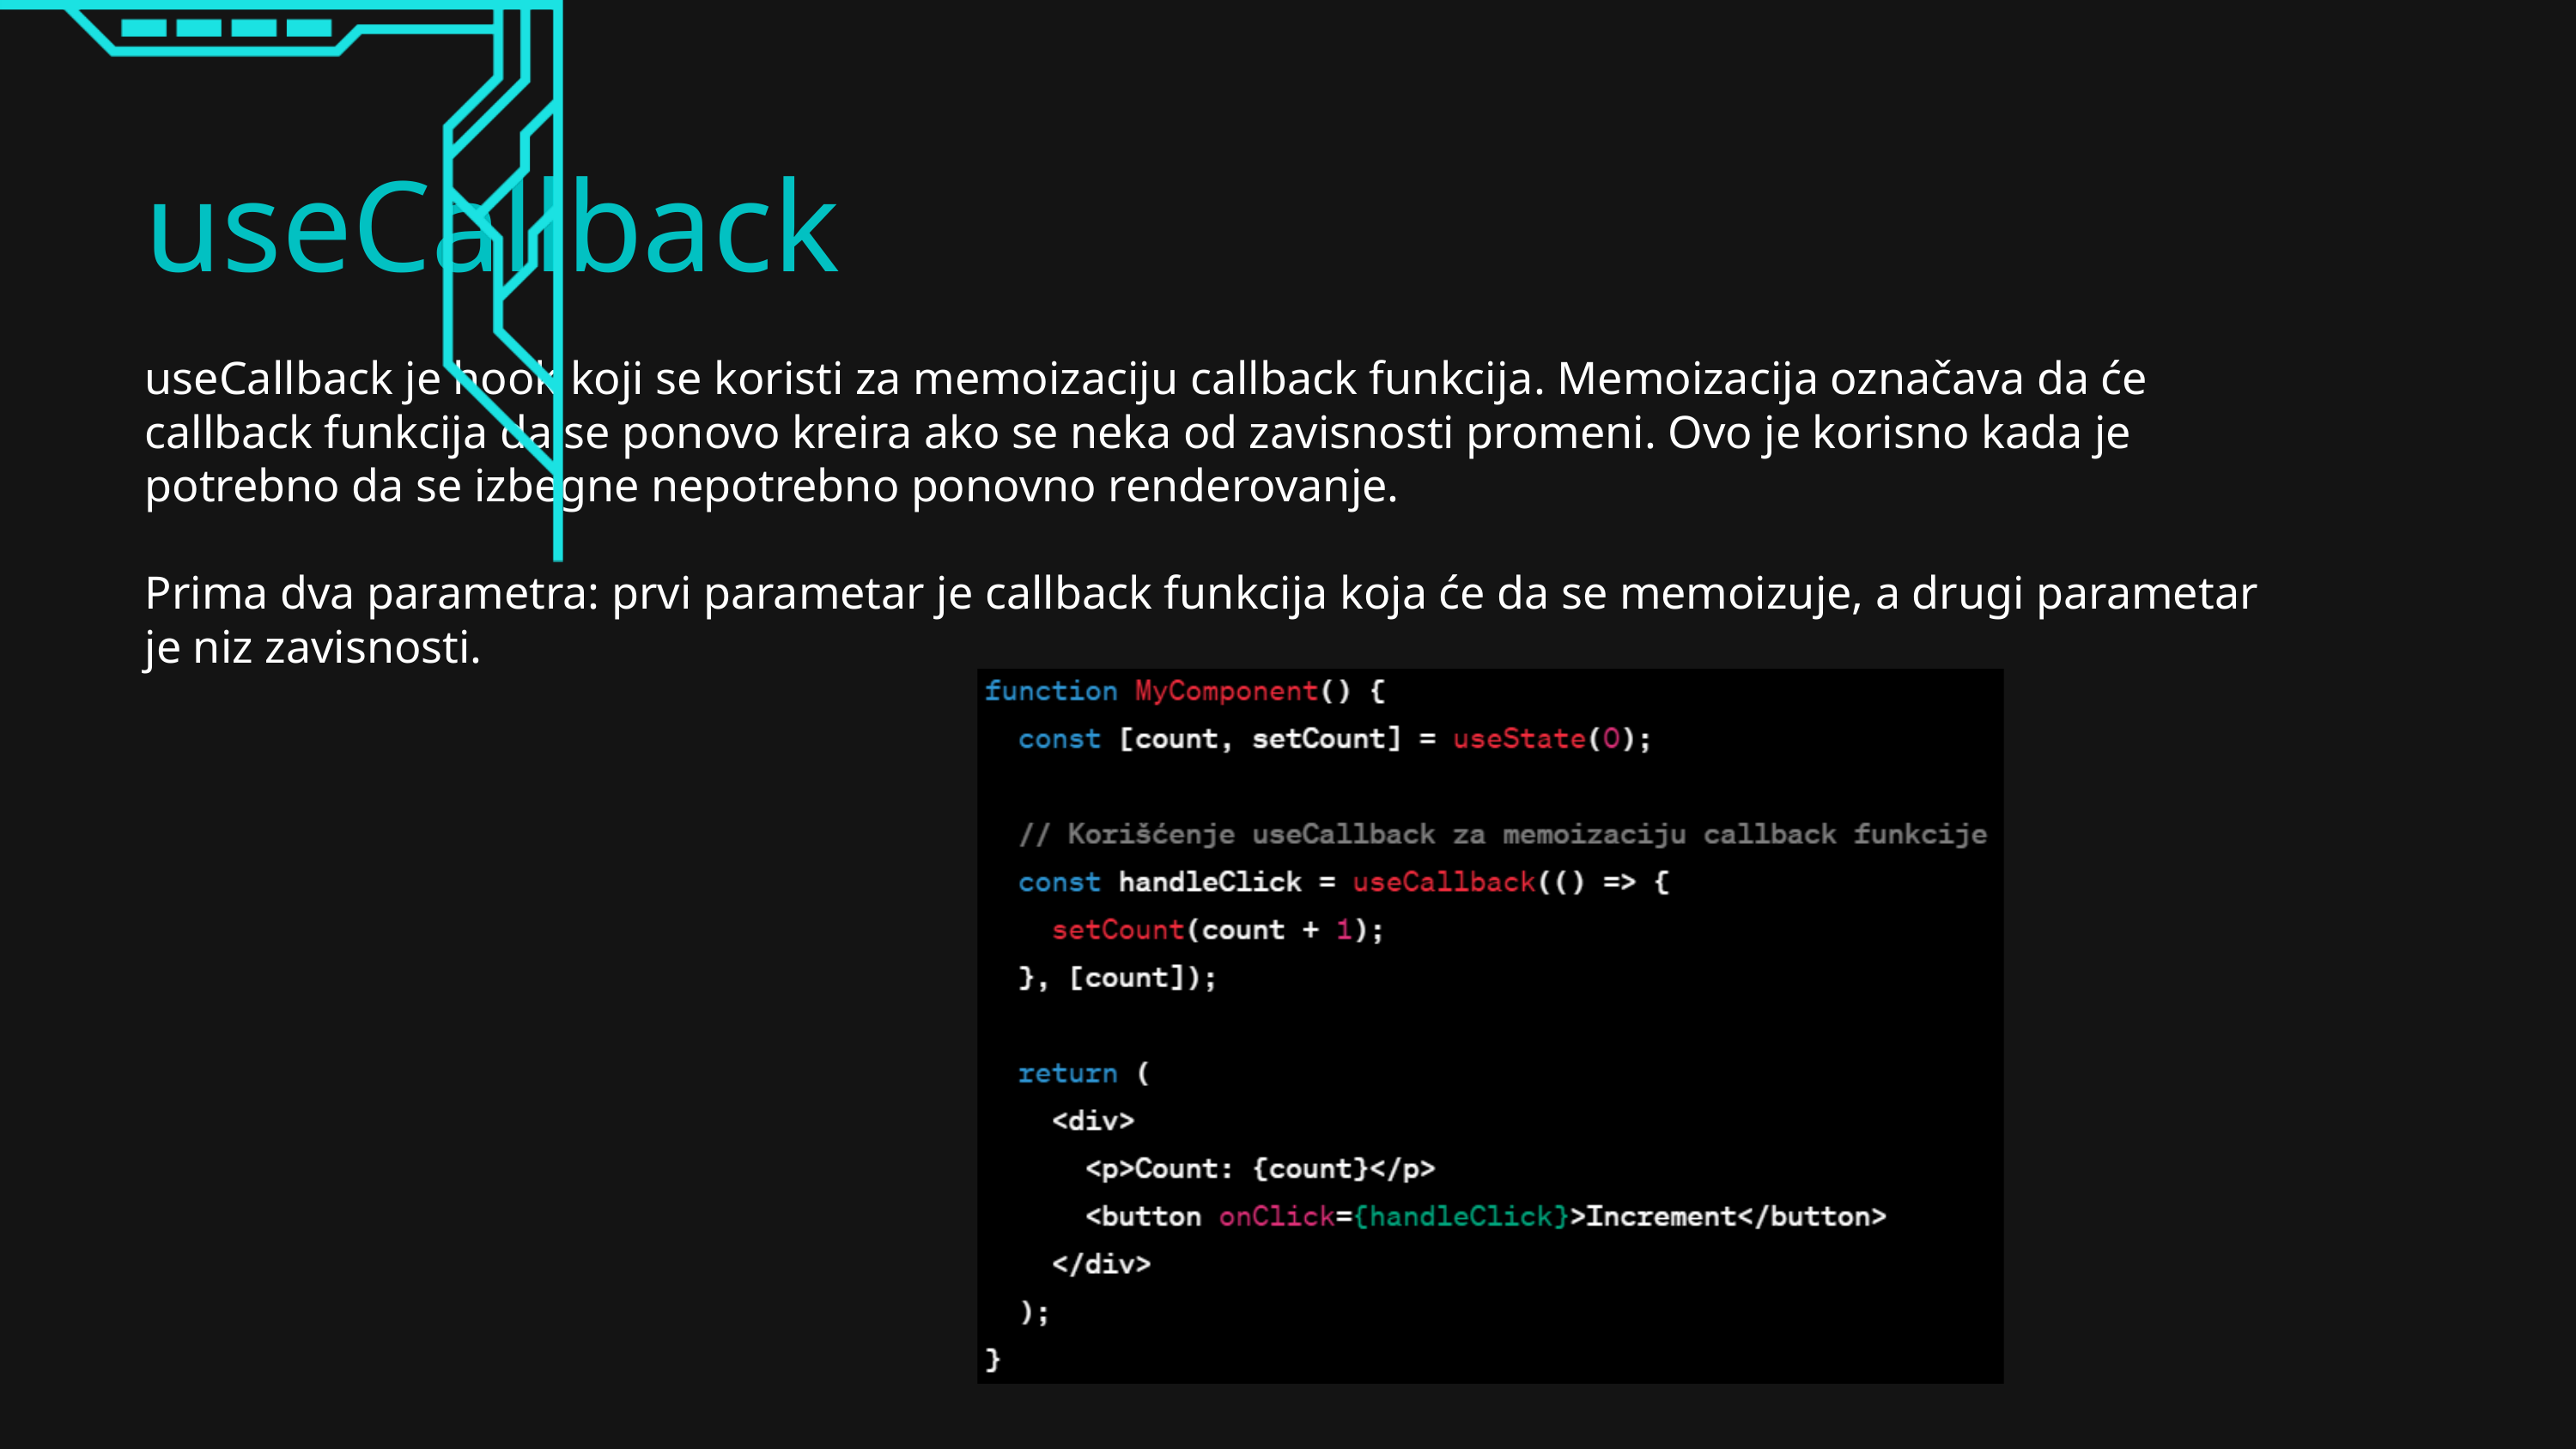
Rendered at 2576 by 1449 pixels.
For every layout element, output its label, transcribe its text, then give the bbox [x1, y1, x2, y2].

text_box useCallback useCallback je hook koji se koristi za memoizaciju callback funkcija. Memoizacija označava da će callback funkcija da se ponovo kreira ako se neka od zavisnosti promeni. Ovo je korisno kada je potrebno da se izbegne nepotrebno ponovno renderovanje. Prima dva parametra: prvi parametar je callback funkcija koja će da se memoizuje, a drugi parametar je niz zavisnosti. [144, 146, 2265, 672]
text_box [977, 669, 2004, 1384]
text_box [0, 0, 565, 562]
